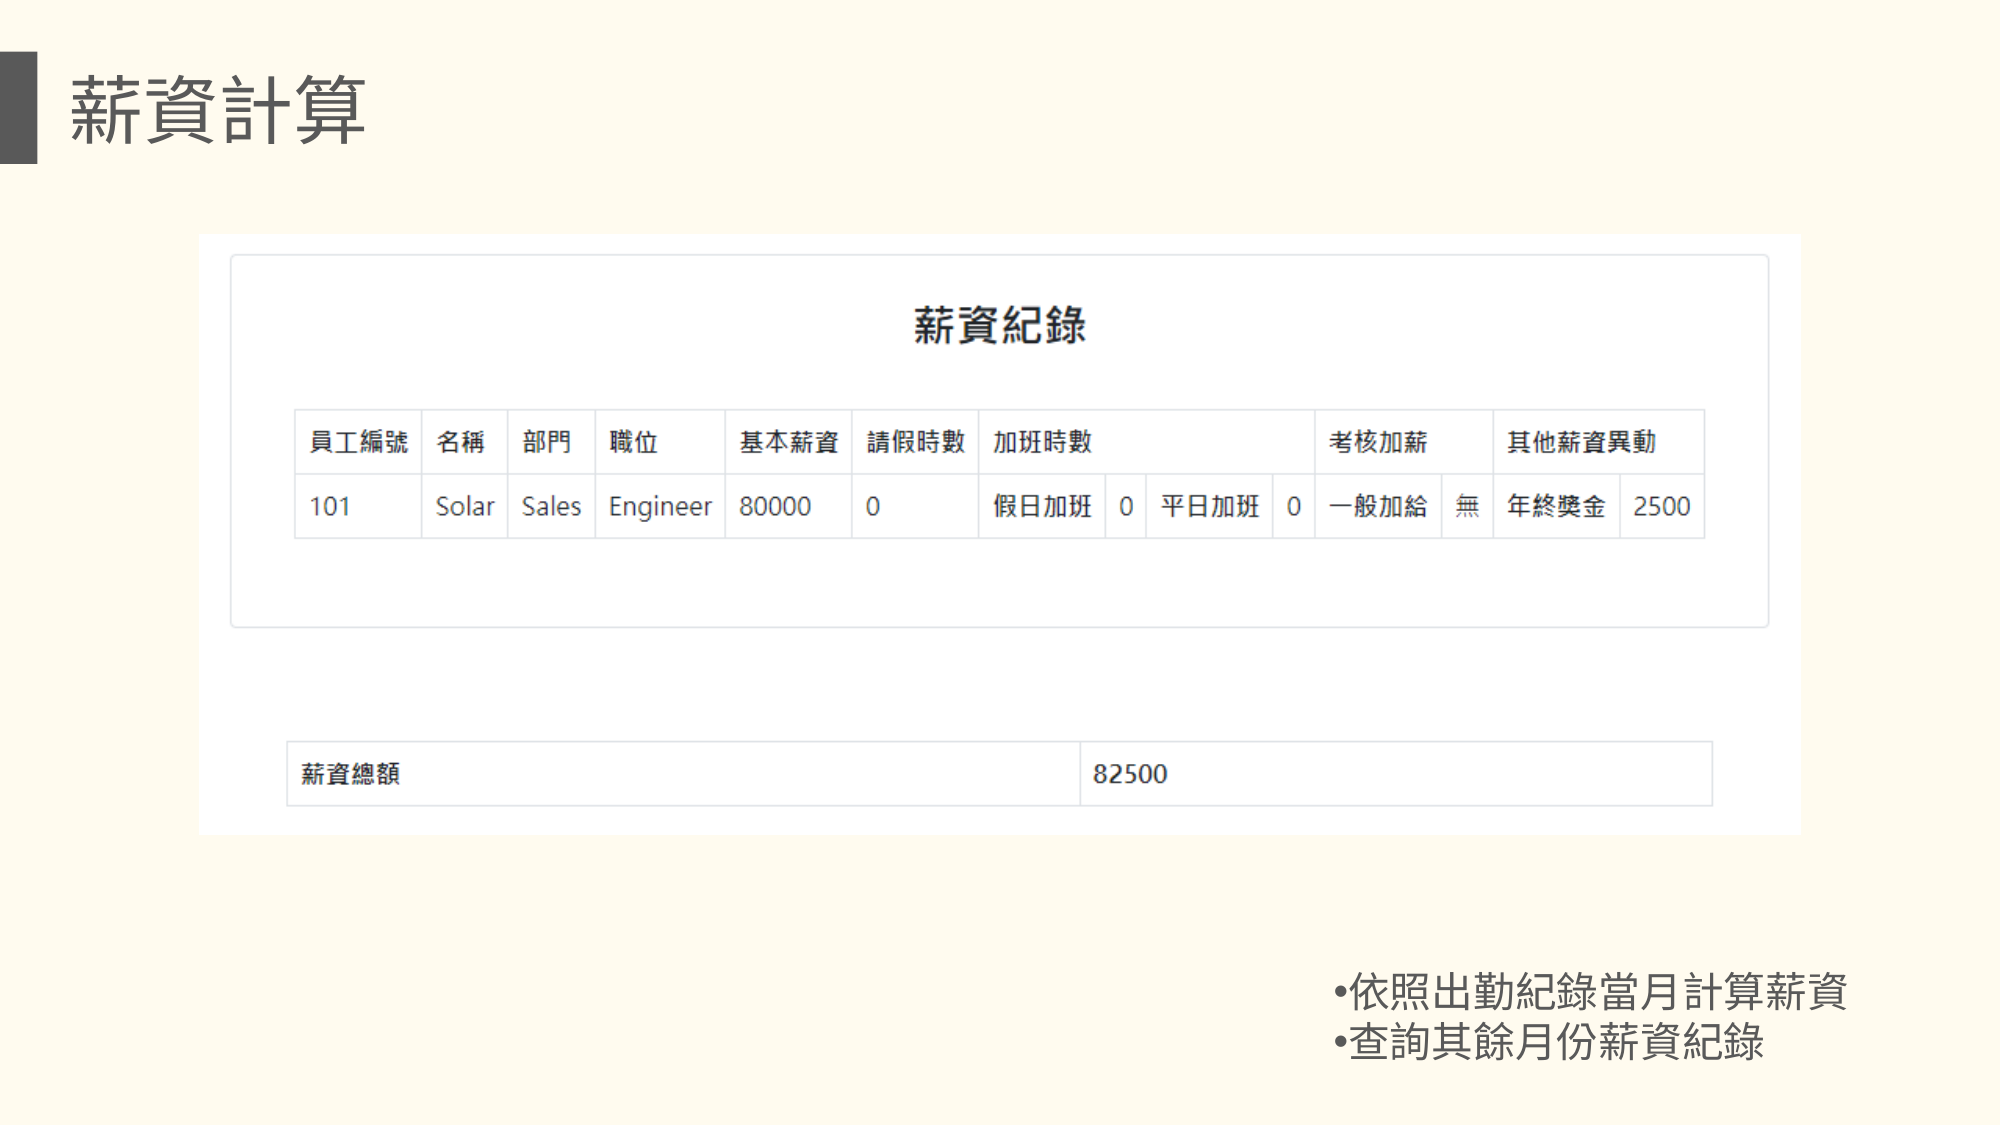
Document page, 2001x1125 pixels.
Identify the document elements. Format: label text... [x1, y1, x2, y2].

picture [199, 234, 1801, 835]
text_box [0, 51, 38, 165]
text_box 依照出勤紀錄當月計算薪資 查詢其餘月份薪資紀錄 [1318, 958, 1940, 1124]
text_box 薪資計算 [54, 55, 384, 161]
